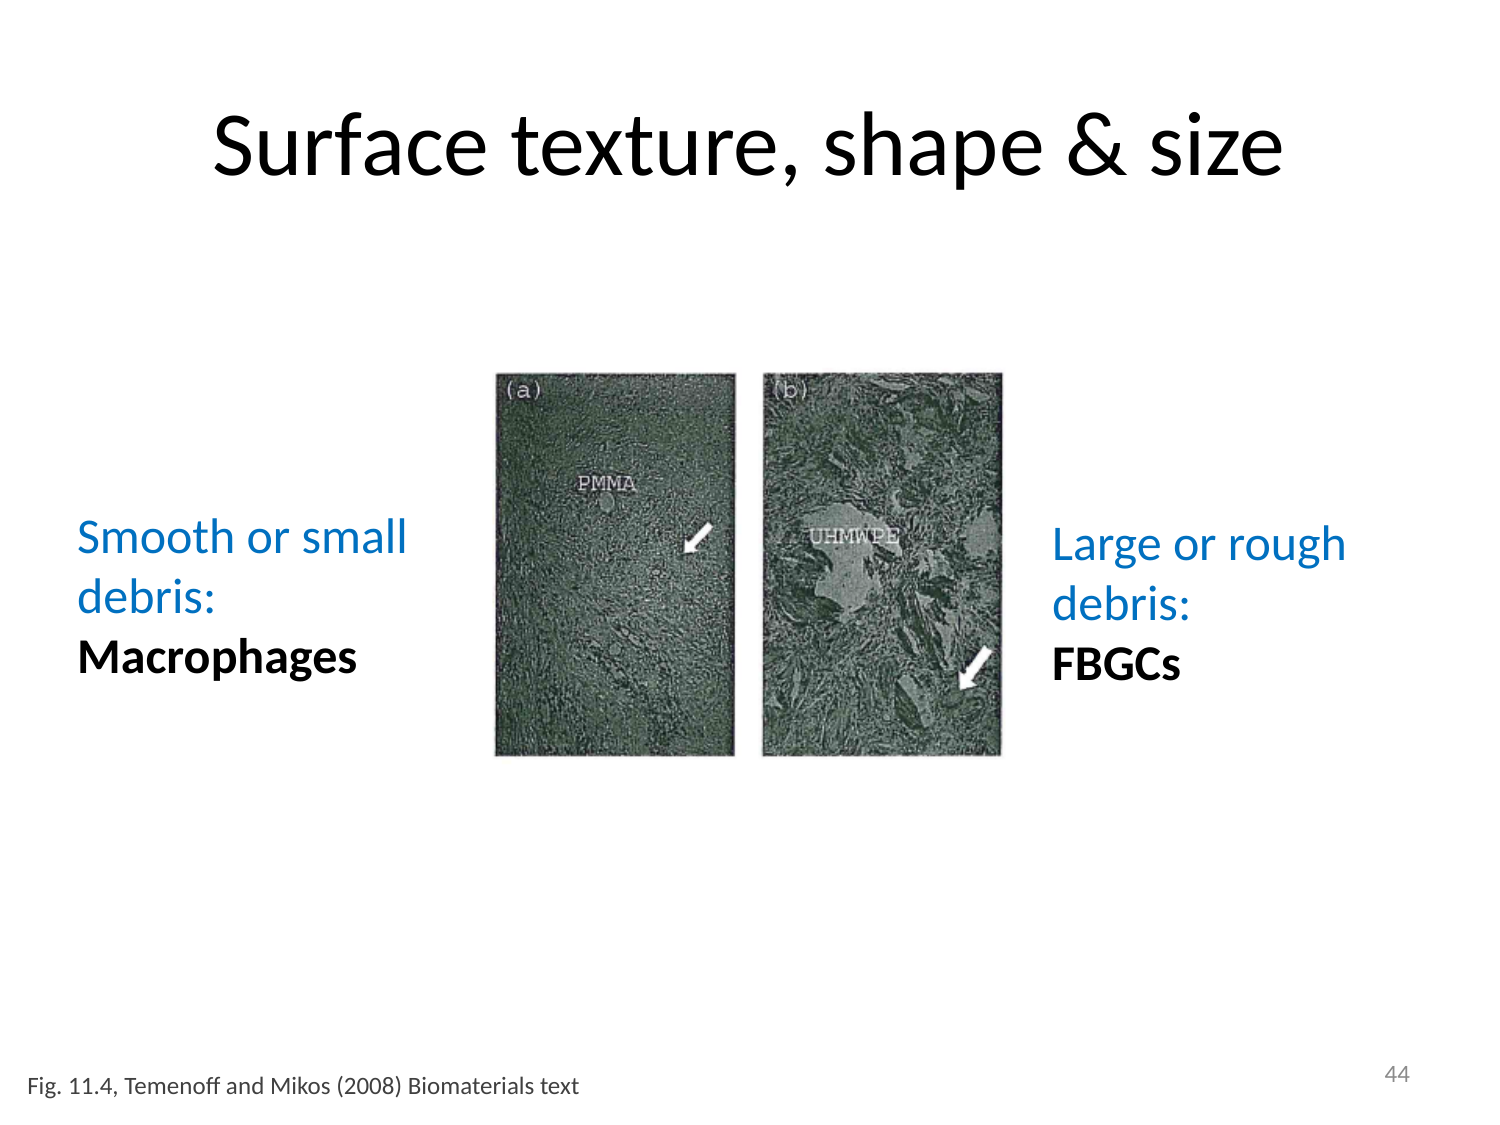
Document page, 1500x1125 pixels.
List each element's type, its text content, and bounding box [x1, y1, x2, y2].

text_box Smooth or small debris: Macrophages [62, 495, 448, 691]
slide_number 44 [1074, 1042, 1425, 1103]
picture [484, 362, 1016, 766]
title Surface texture, shape & size [75, 45, 1425, 233]
text_box Large or rough debris: FBGCs [1037, 503, 1423, 698]
text_box Fig. 11.4, Temenoff and Mikos (2008) Biomaterials text [12, 1062, 750, 1108]
